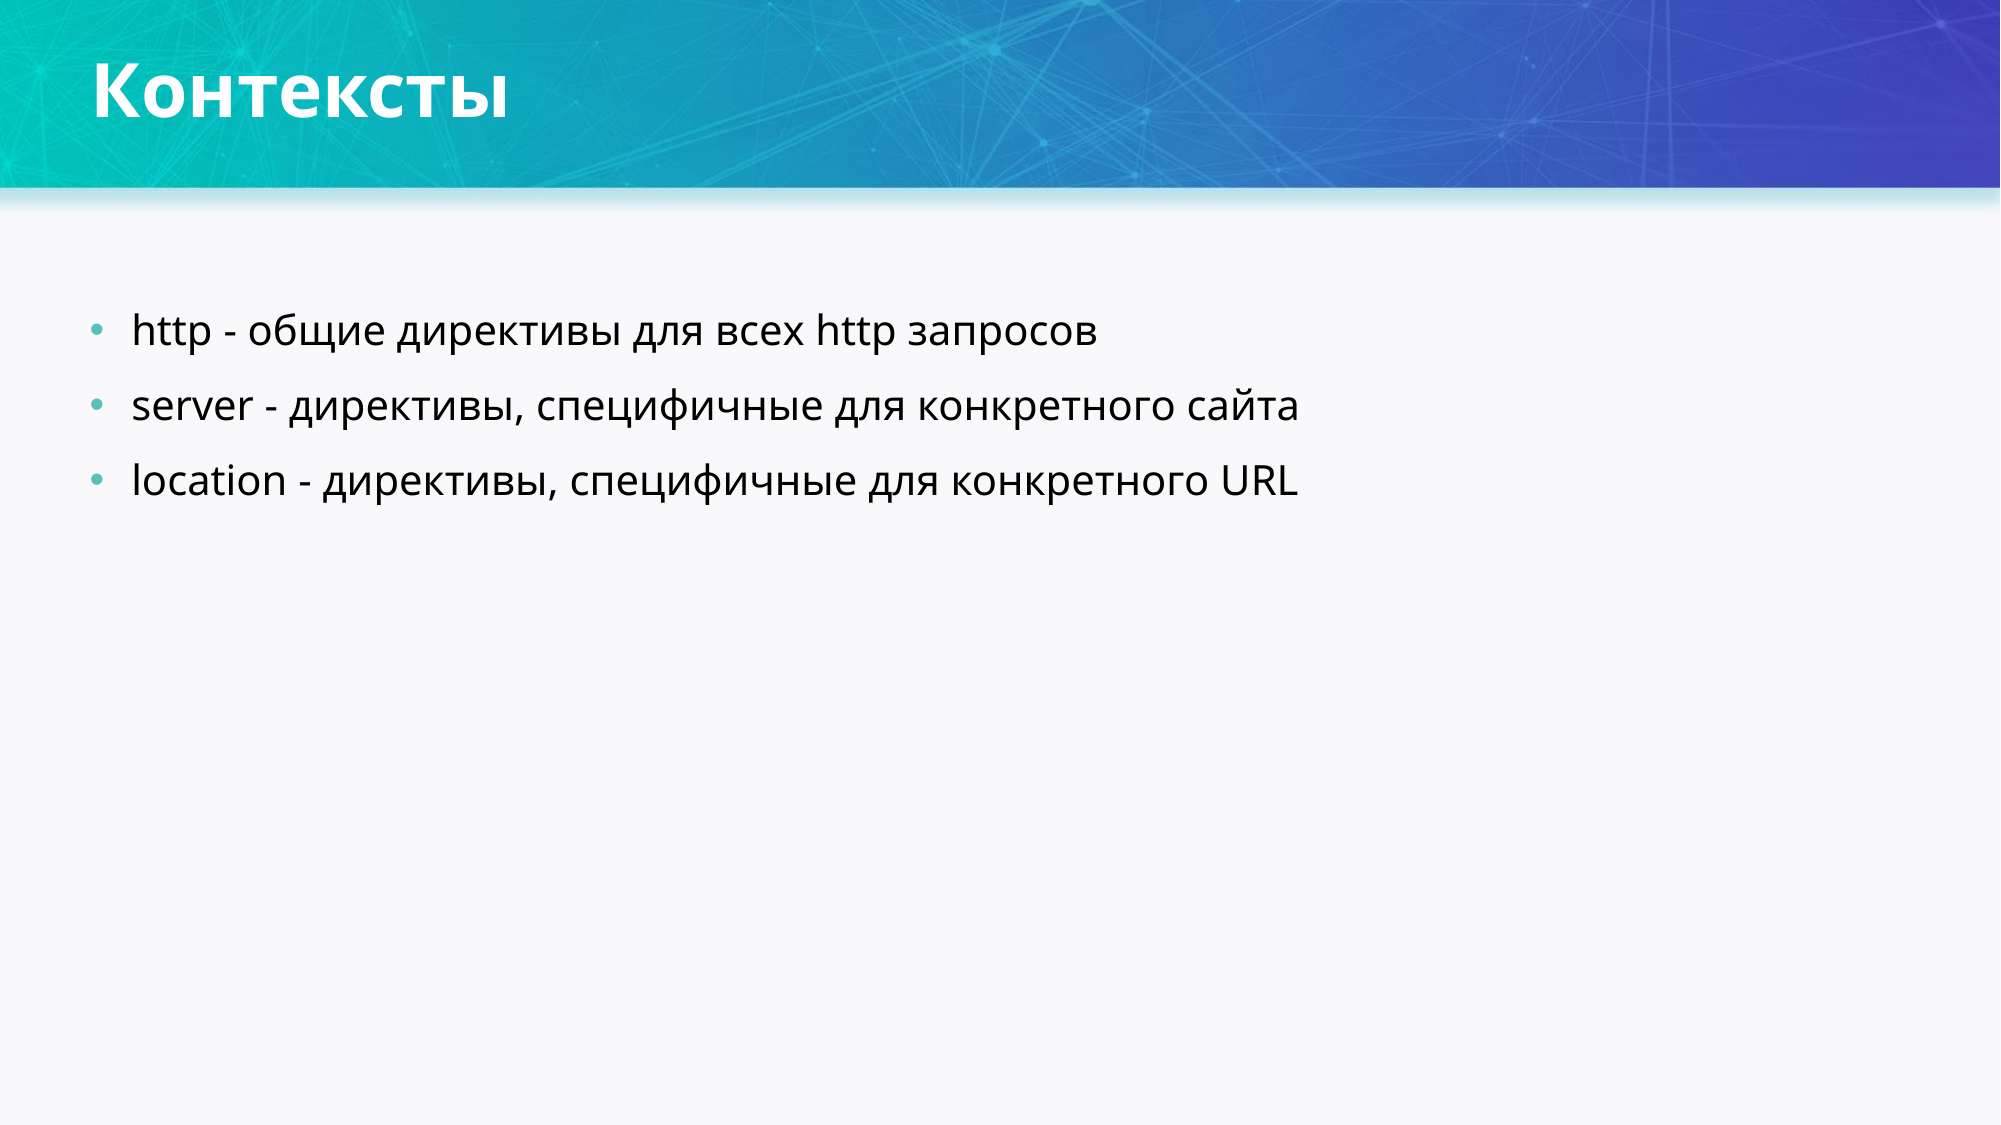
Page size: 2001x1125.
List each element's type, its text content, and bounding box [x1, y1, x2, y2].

picture [0, 0, 2000, 1125]
title Контексты [82, 40, 1918, 146]
list http - общие директивы для всех http запросов server - директивы, специфичные для конкретного сайта location - директивы, специфичные для конкретного URL [82, 271, 1918, 1045]
